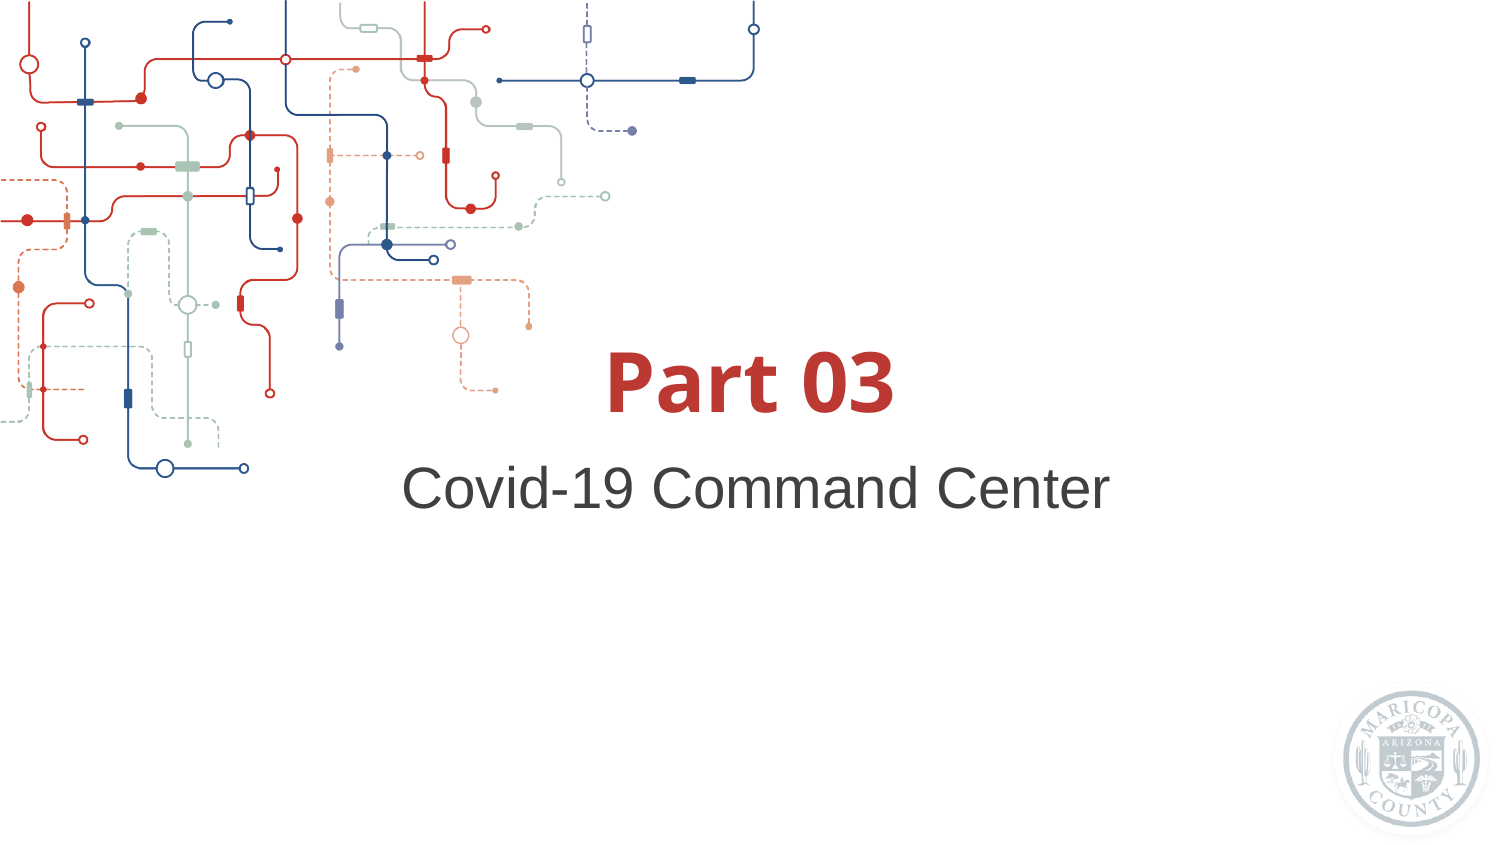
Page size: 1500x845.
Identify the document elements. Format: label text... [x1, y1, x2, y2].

picture [0, 0, 846, 509]
text_box Part 03 [851, 321, 938, 437]
picture [1328, 679, 1494, 844]
text_box Covid-19 Command Center [310, 442, 1203, 528]
